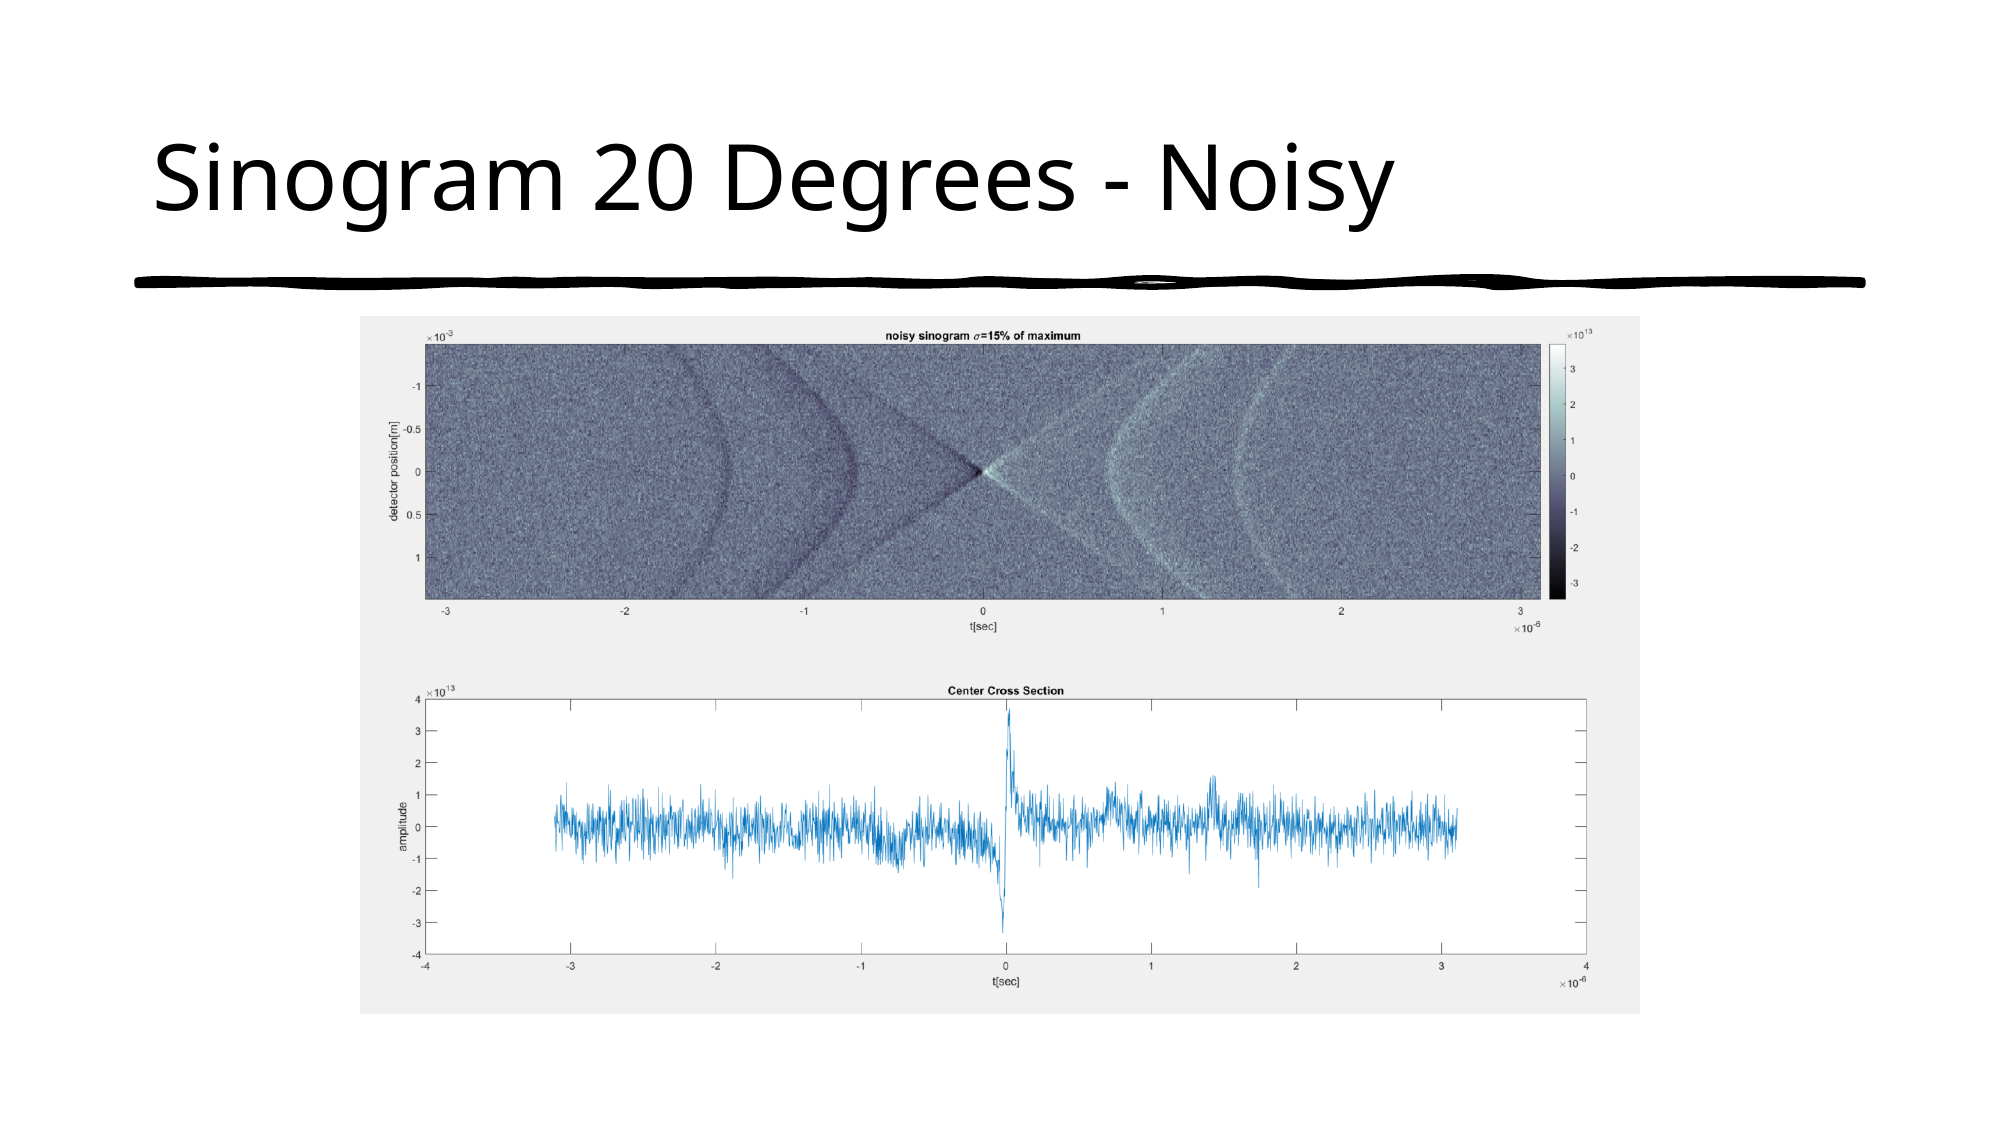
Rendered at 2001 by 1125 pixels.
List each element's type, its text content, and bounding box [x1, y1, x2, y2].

title Sinogram 20 Degrees - Noisy [137, 59, 1863, 278]
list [360, 316, 1640, 1015]
